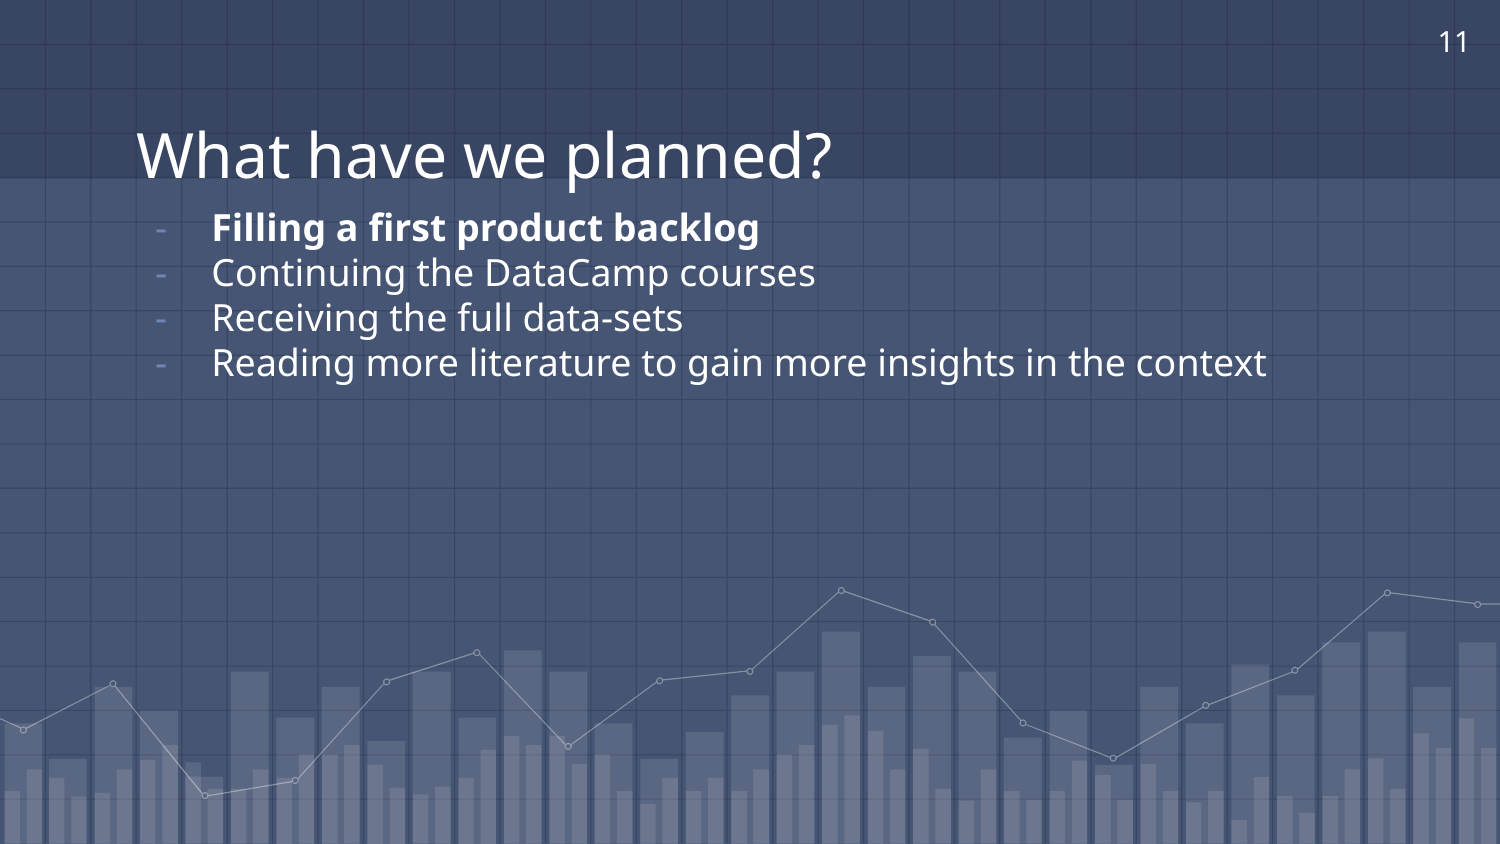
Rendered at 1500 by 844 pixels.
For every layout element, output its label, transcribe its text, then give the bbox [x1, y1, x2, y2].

slide_number ‹#› [1408, 0, 1500, 88]
title What have we planned? [121, 65, 1383, 189]
list Filling a first product backlog Continuing the DataCamp courses Receiving the full data-sets Reading more literature to gain more insights in the context [121, 189, 1383, 698]
